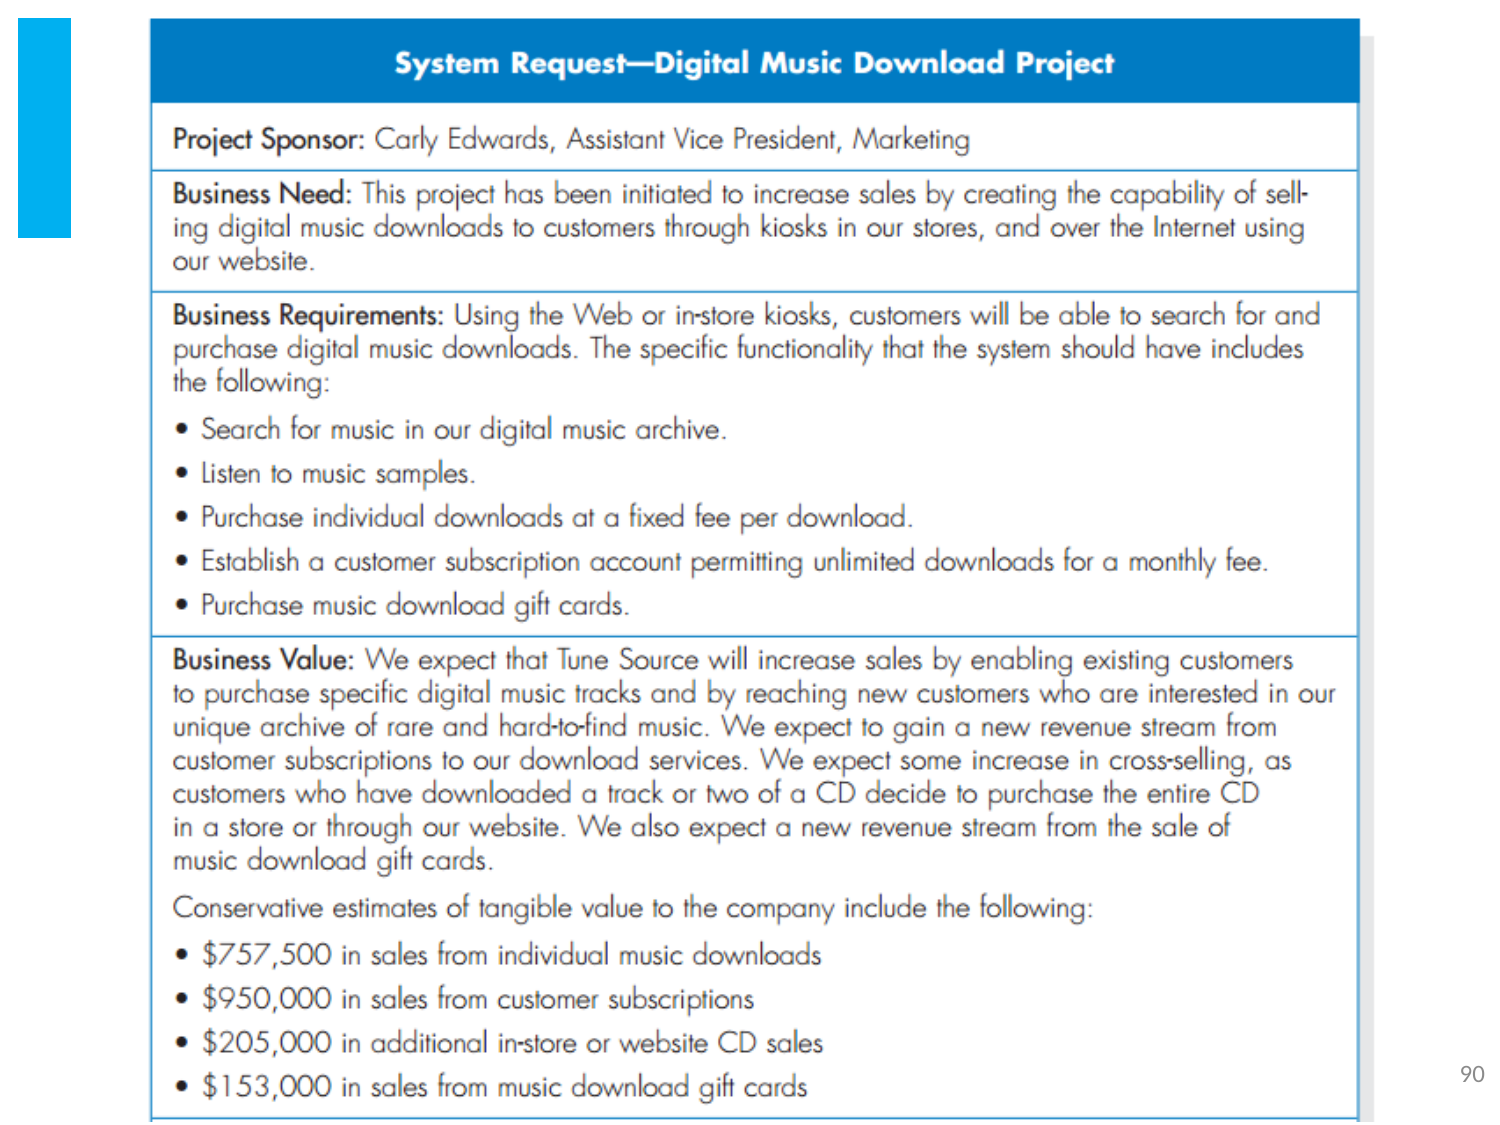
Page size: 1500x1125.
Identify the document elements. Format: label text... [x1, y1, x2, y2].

slide_number 90 [1397, 1042, 1500, 1103]
picture [103, 0, 1397, 1122]
